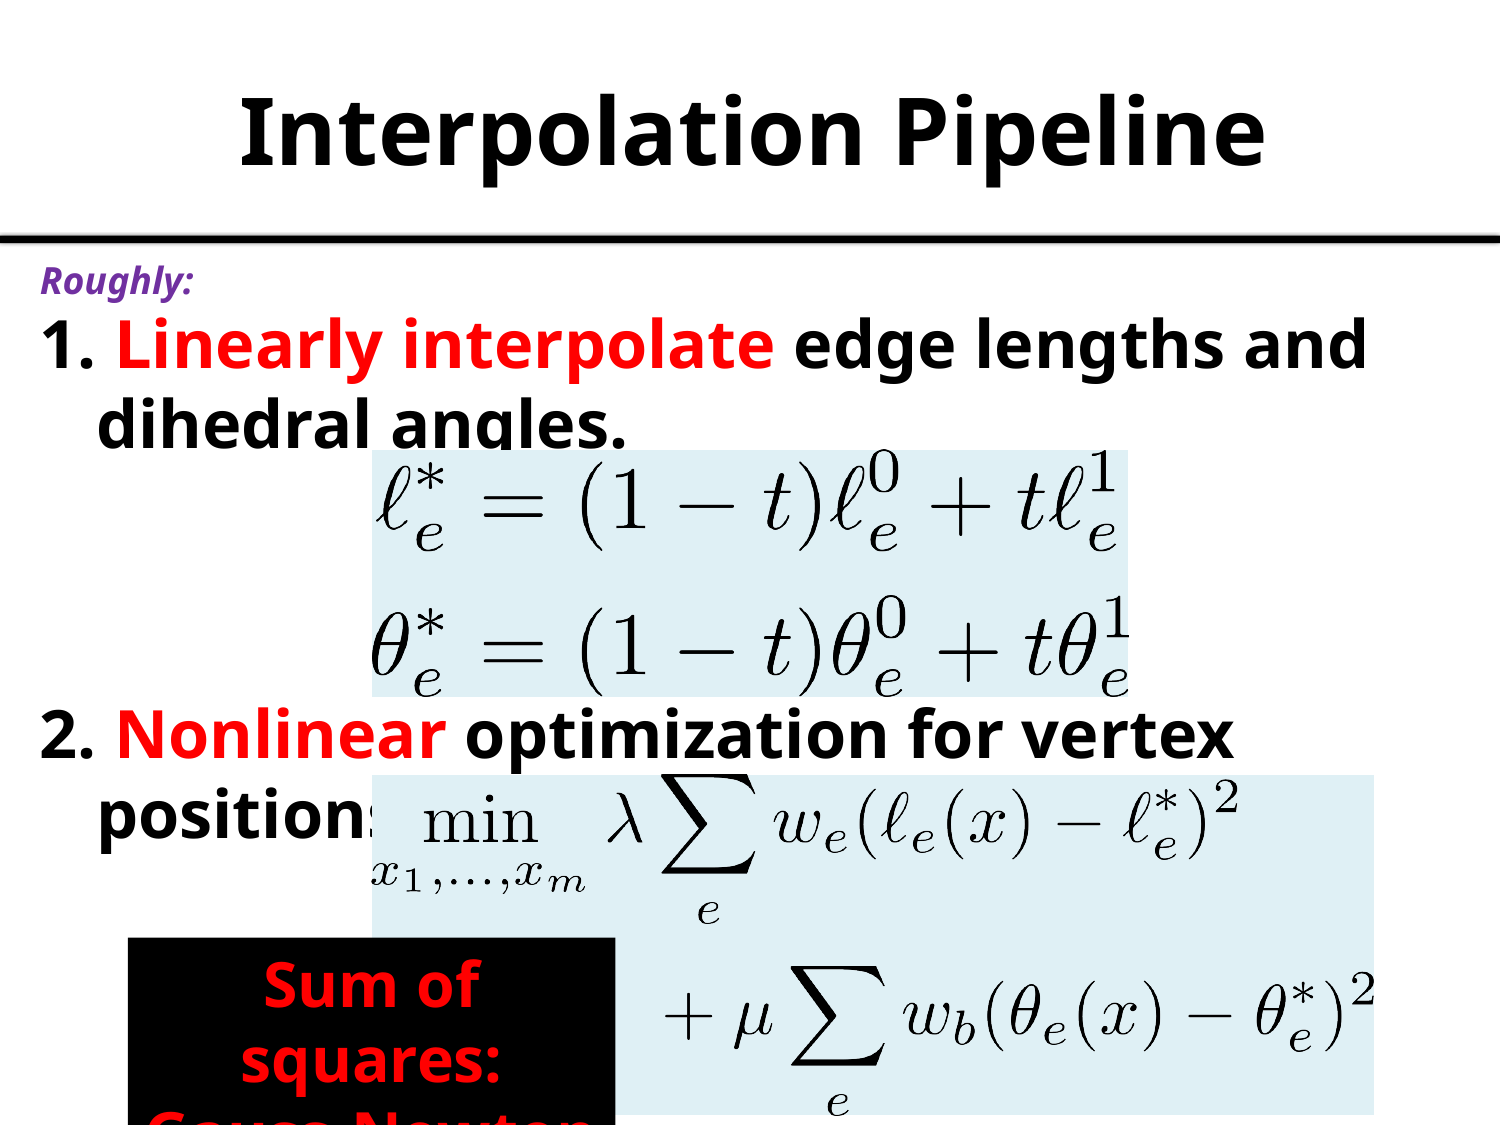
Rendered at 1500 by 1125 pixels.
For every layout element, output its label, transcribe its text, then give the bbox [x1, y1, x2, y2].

picture [371, 774, 1374, 1116]
text_box Roughly: Linearly interpolate edge lengths and dihedral angles. Nonlinear optimization for vertex positions. [24, 249, 1500, 860]
picture [371, 449, 1129, 697]
text_box Sum of squares: Gauss-Newton [127, 937, 616, 1125]
title Interpolation Pipeline [75, 25, 1425, 231]
